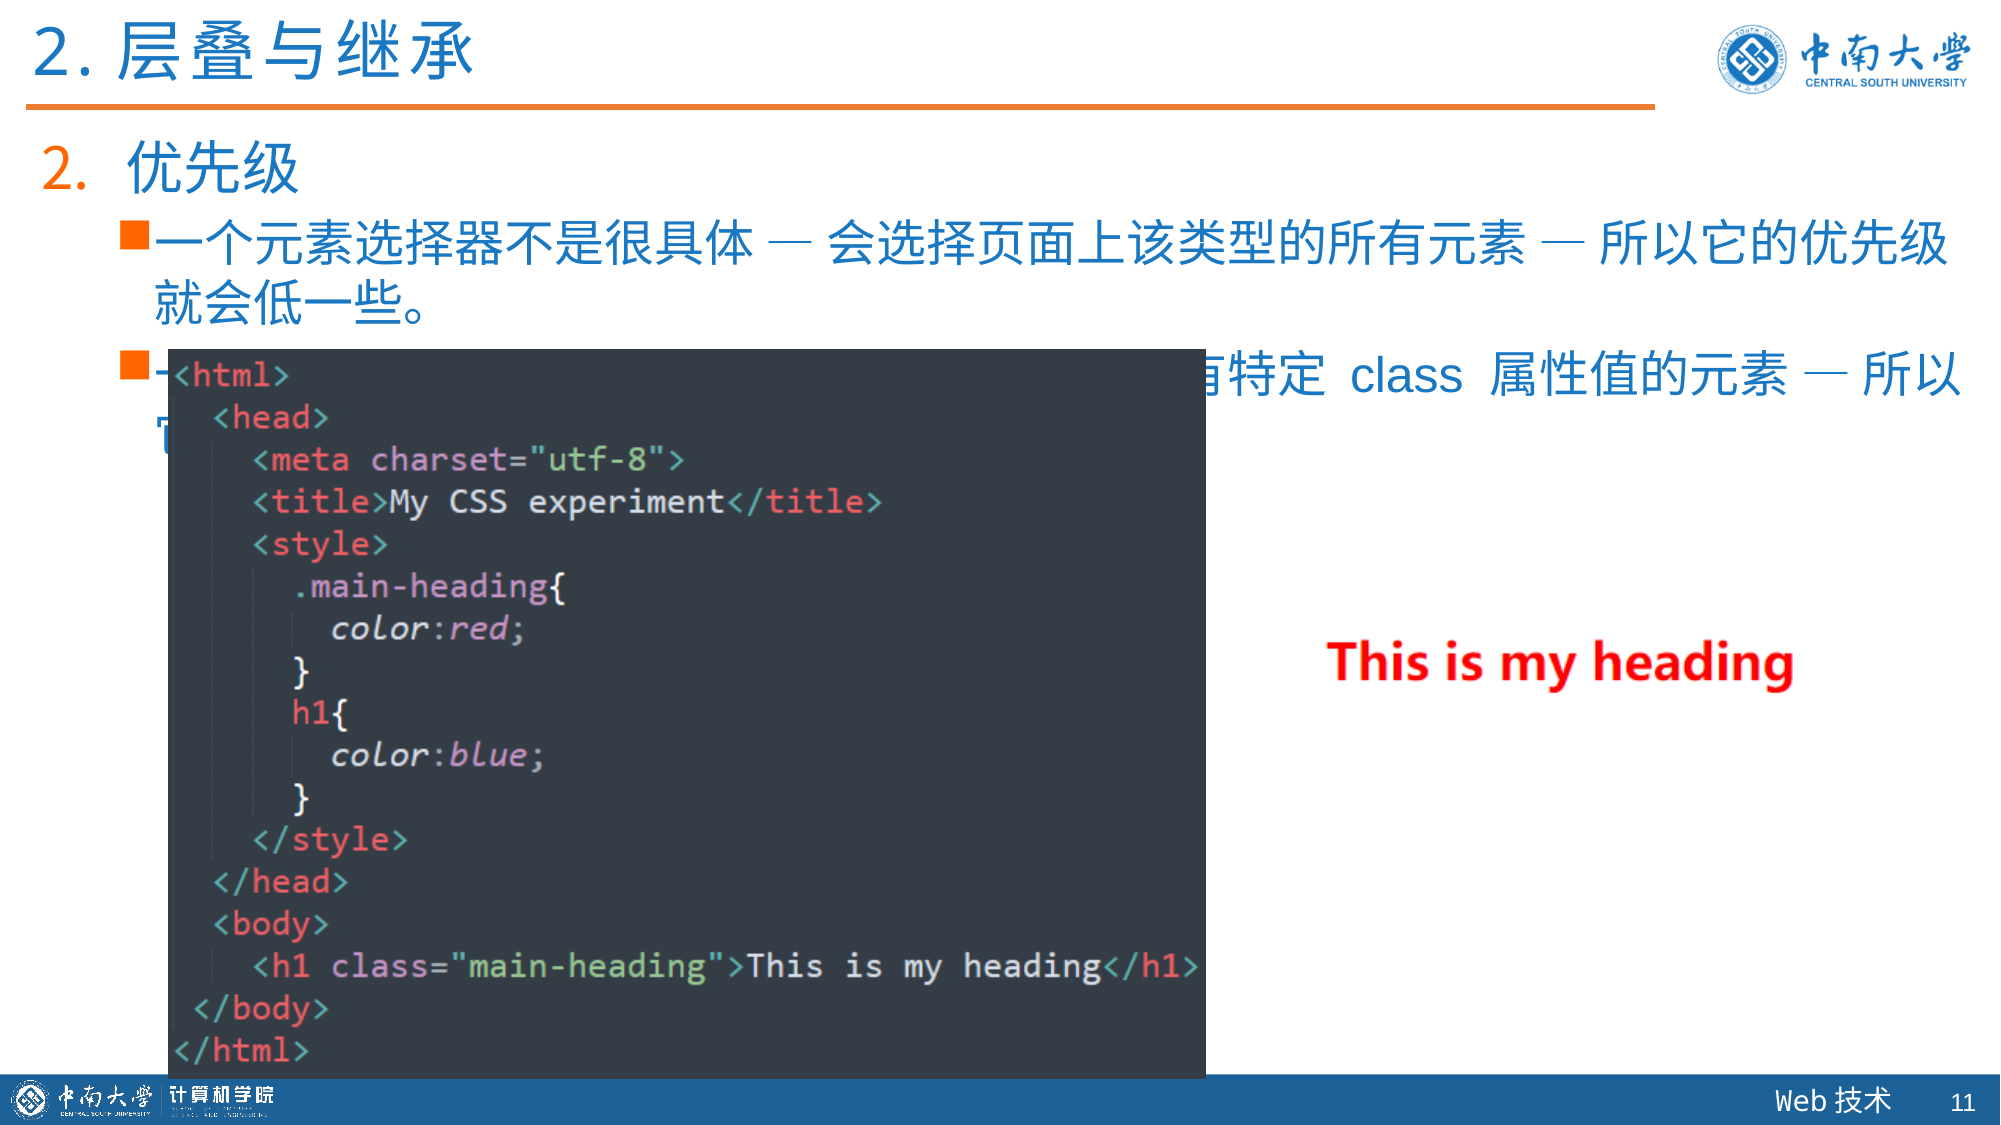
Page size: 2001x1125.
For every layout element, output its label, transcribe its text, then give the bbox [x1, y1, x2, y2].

picture [1708, 19, 1982, 99]
slide_number 10 [1916, 1079, 1992, 1124]
picture [0, 349, 1206, 1120]
picture [1314, 597, 1832, 723]
list 2.层叠与继承 [17, 10, 1615, 83]
list 优先级 一个元素选择器不是很具体 — 会选择页面上该类型的所有元素 — 所以它的优先级就会低一些。 一个类选择器稍微具体点 — 它会选择该页面中有特定 class 属性值的元素 — 所以它的优先级就要高一点。 [26, 123, 1982, 1050]
